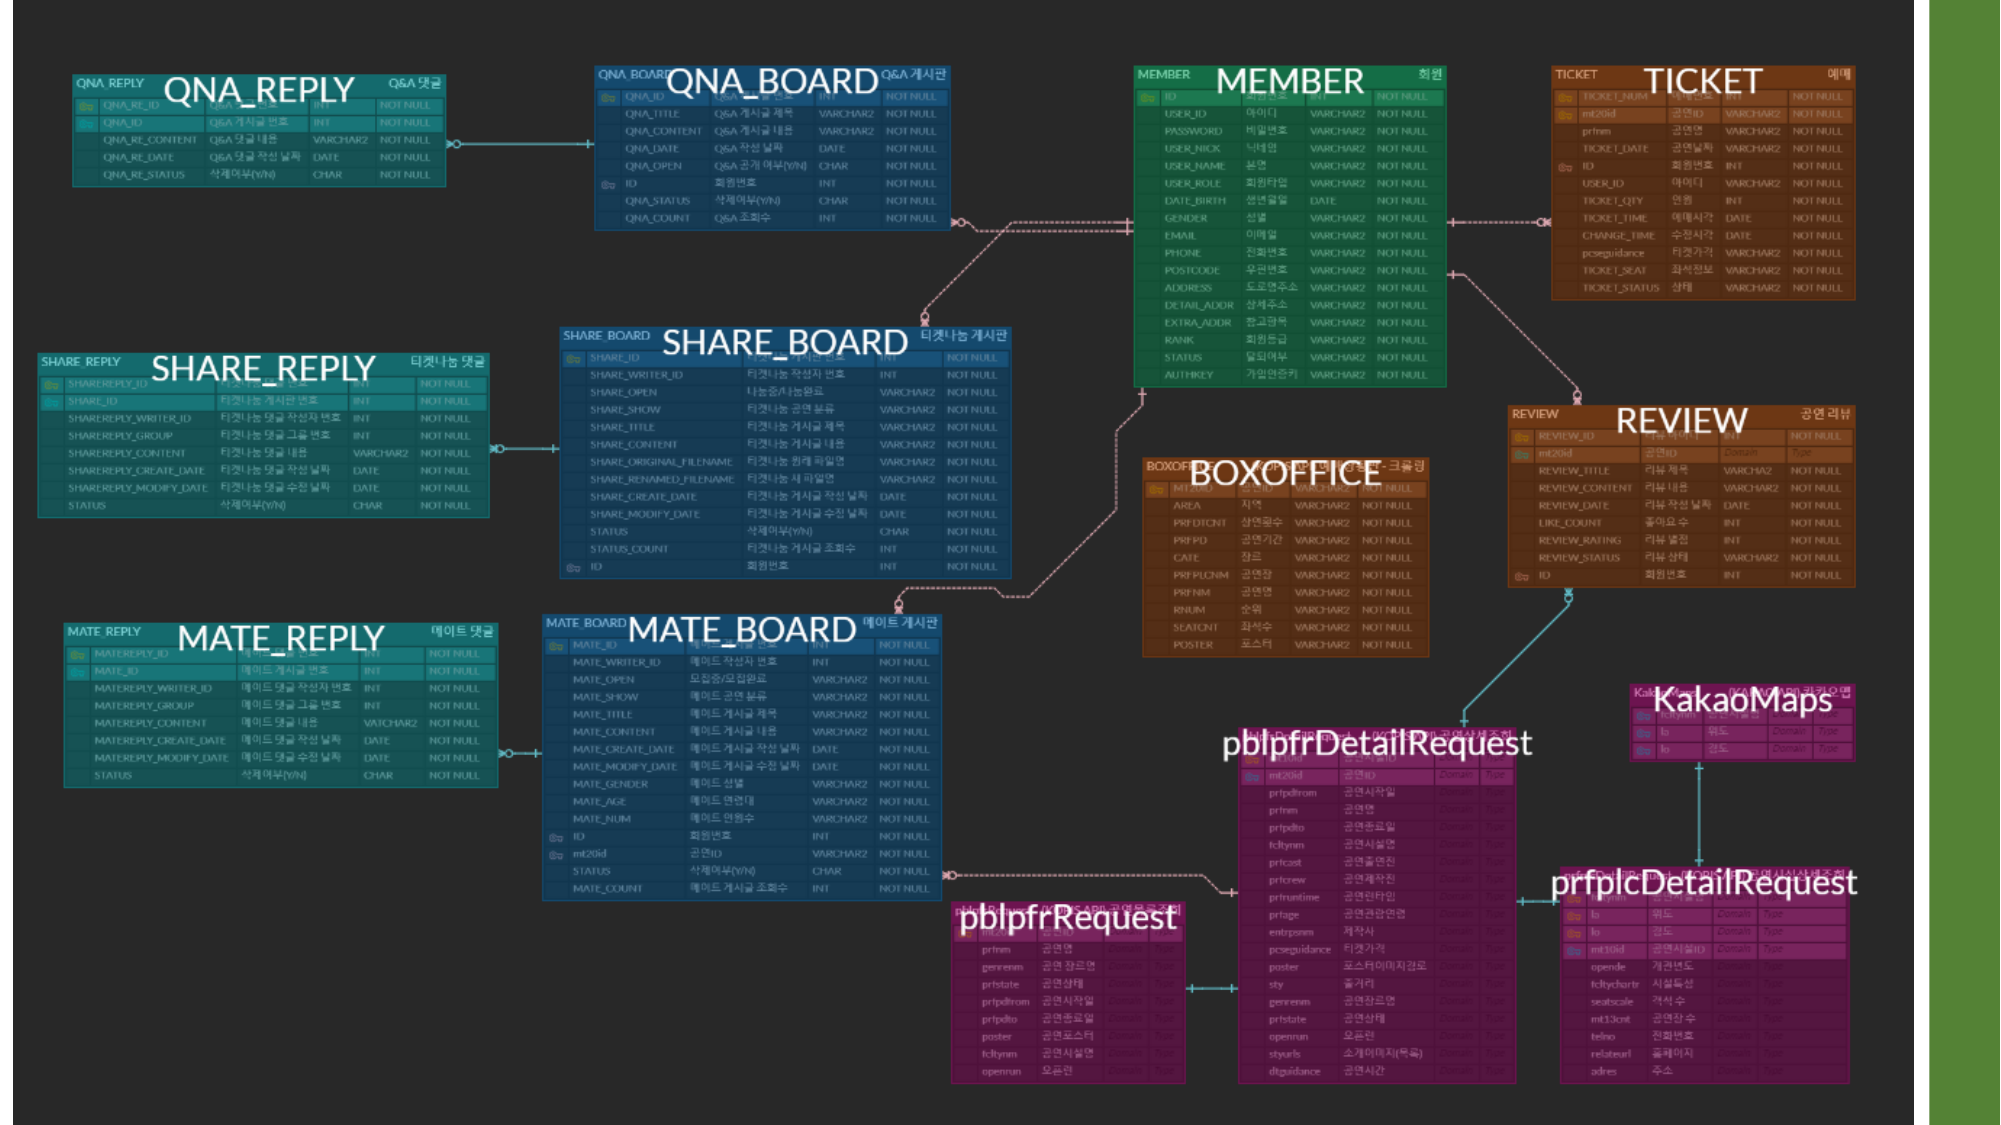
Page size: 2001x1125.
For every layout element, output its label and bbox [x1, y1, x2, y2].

text_box [1929, 0, 2000, 1125]
picture [13, 0, 1914, 1125]
